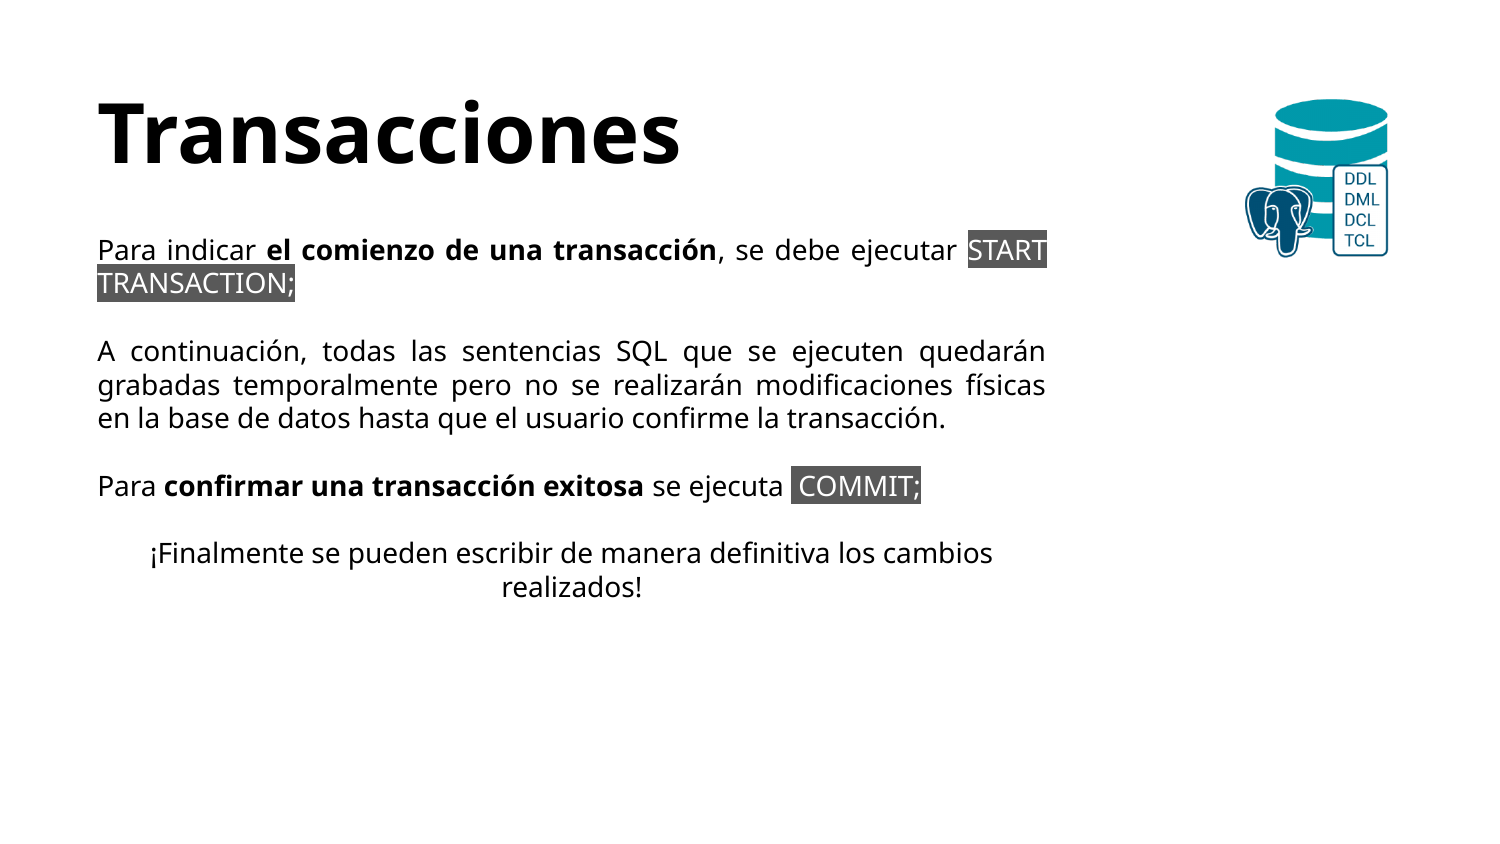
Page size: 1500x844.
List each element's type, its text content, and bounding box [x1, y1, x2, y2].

picture [1221, 76, 1418, 274]
text_box Para indicar el comienzo de una transacción, se debe ejecutar START TRANSACTION; A continuación, todas las sentencias SQL que se ejecuten quedarán grabadas temporalmente pero no se realizarán modificaciones físicas en la base de datos hasta que el usuario confirme la transacción. Para confirmar una transacción exitosa se ejecuta COMMIT; ¡Finalmente se pueden escribir de manera definitiva los cambios realizados! [82, 216, 1063, 618]
text_box Transacciones [82, 76, 1220, 197]
